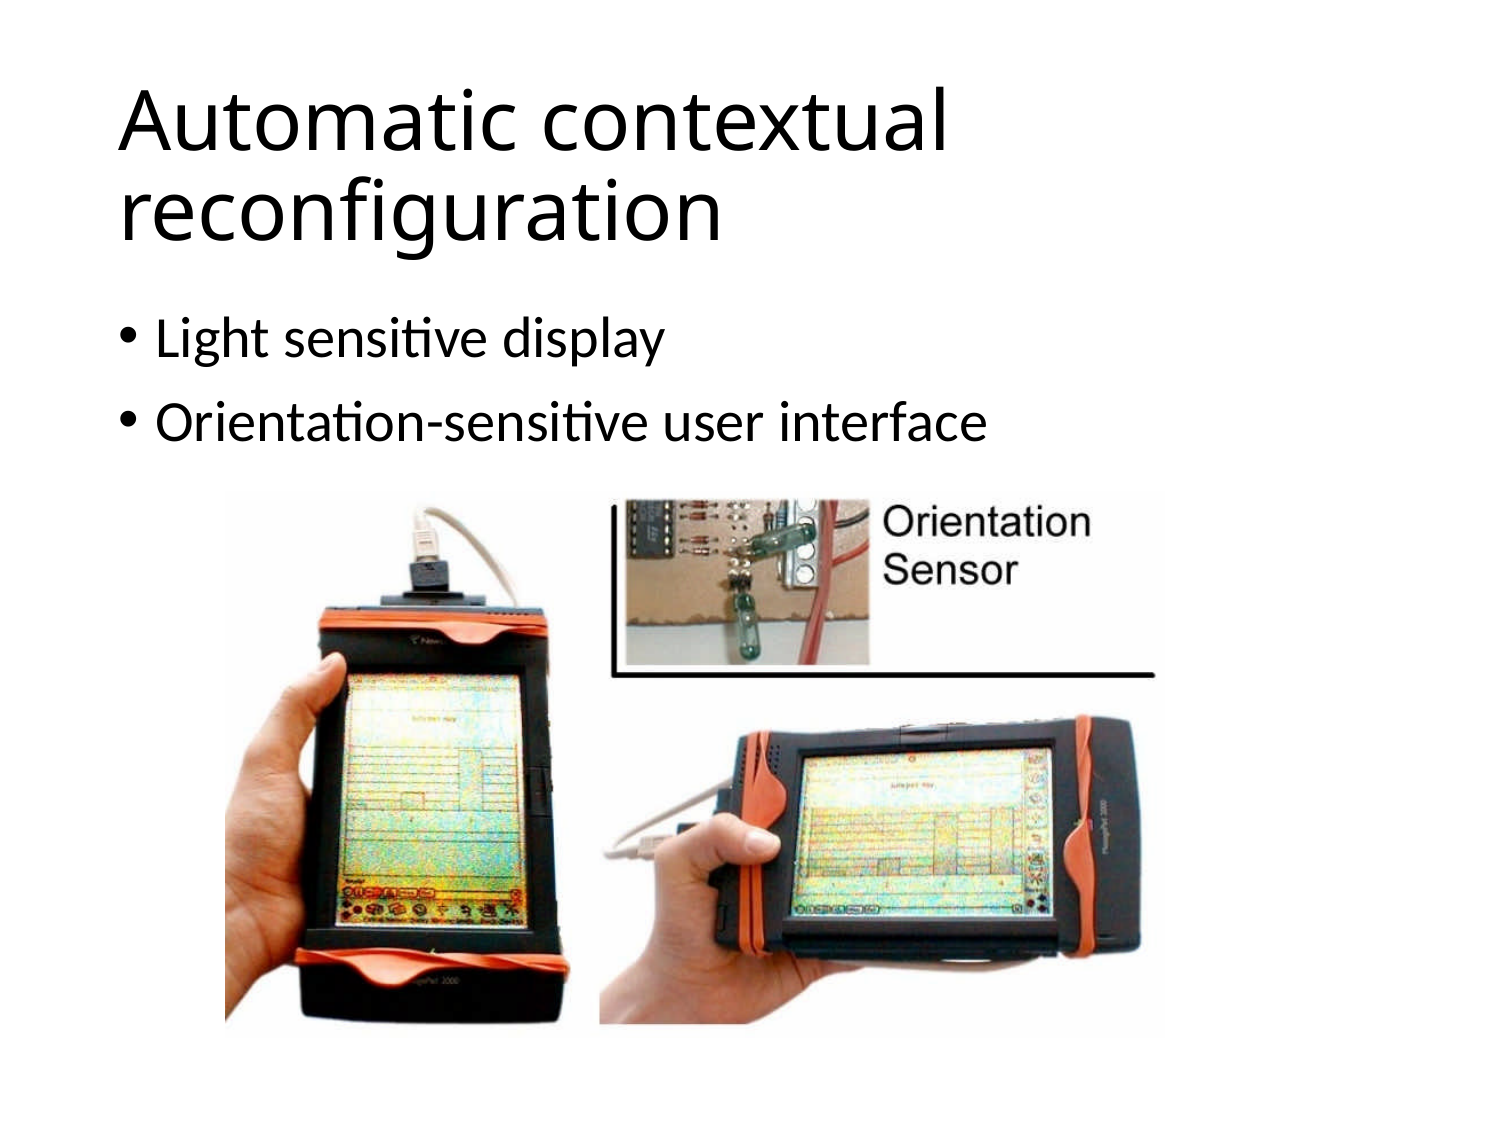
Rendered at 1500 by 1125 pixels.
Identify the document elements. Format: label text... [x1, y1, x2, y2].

picture [224, 491, 1165, 1038]
title Automatic contextual reconfiguration [103, 59, 1397, 278]
list Light sensitive display Orientation-sensitive user interface [103, 299, 1397, 1014]
